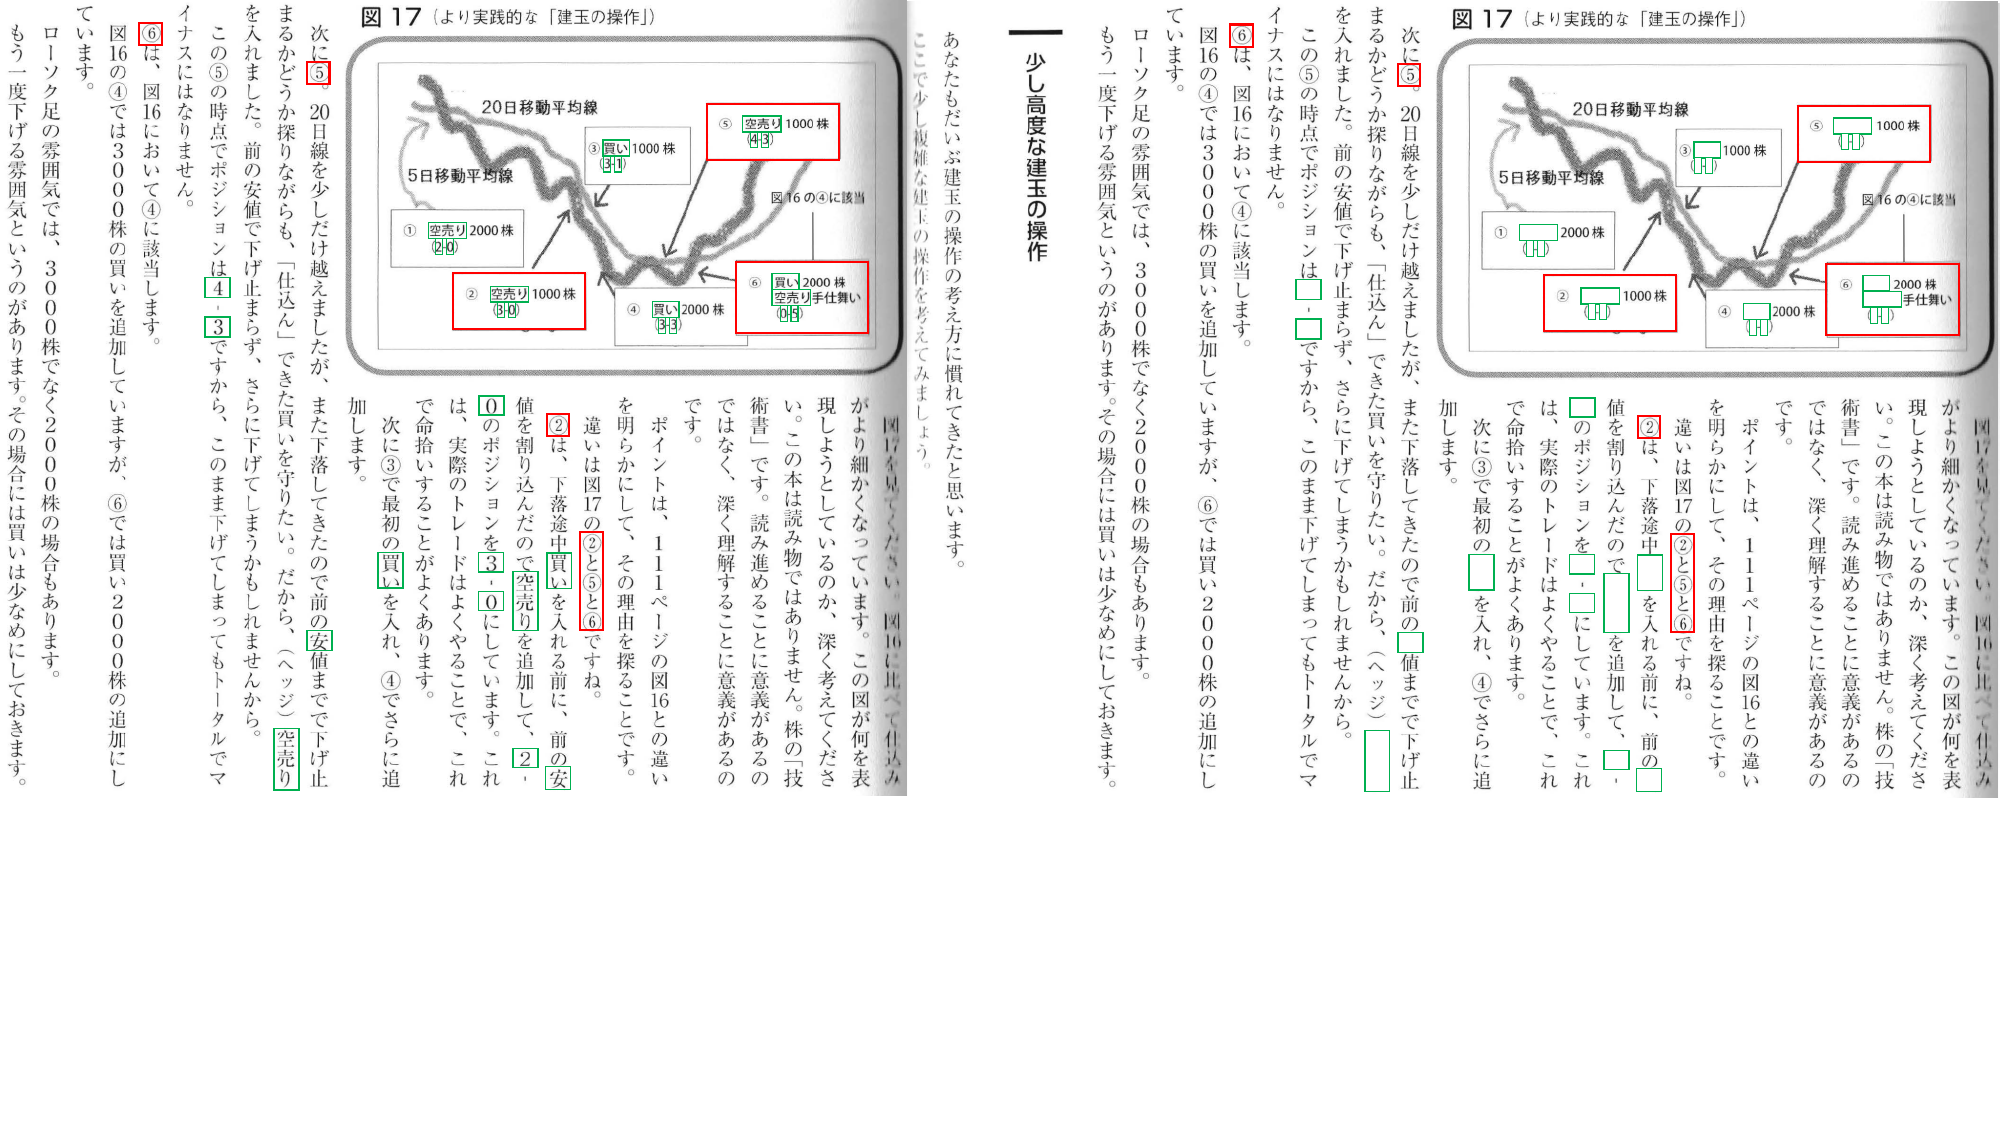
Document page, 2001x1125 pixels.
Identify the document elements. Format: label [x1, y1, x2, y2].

picture [0, 0, 1070, 796]
picture [1090, 1, 2000, 798]
